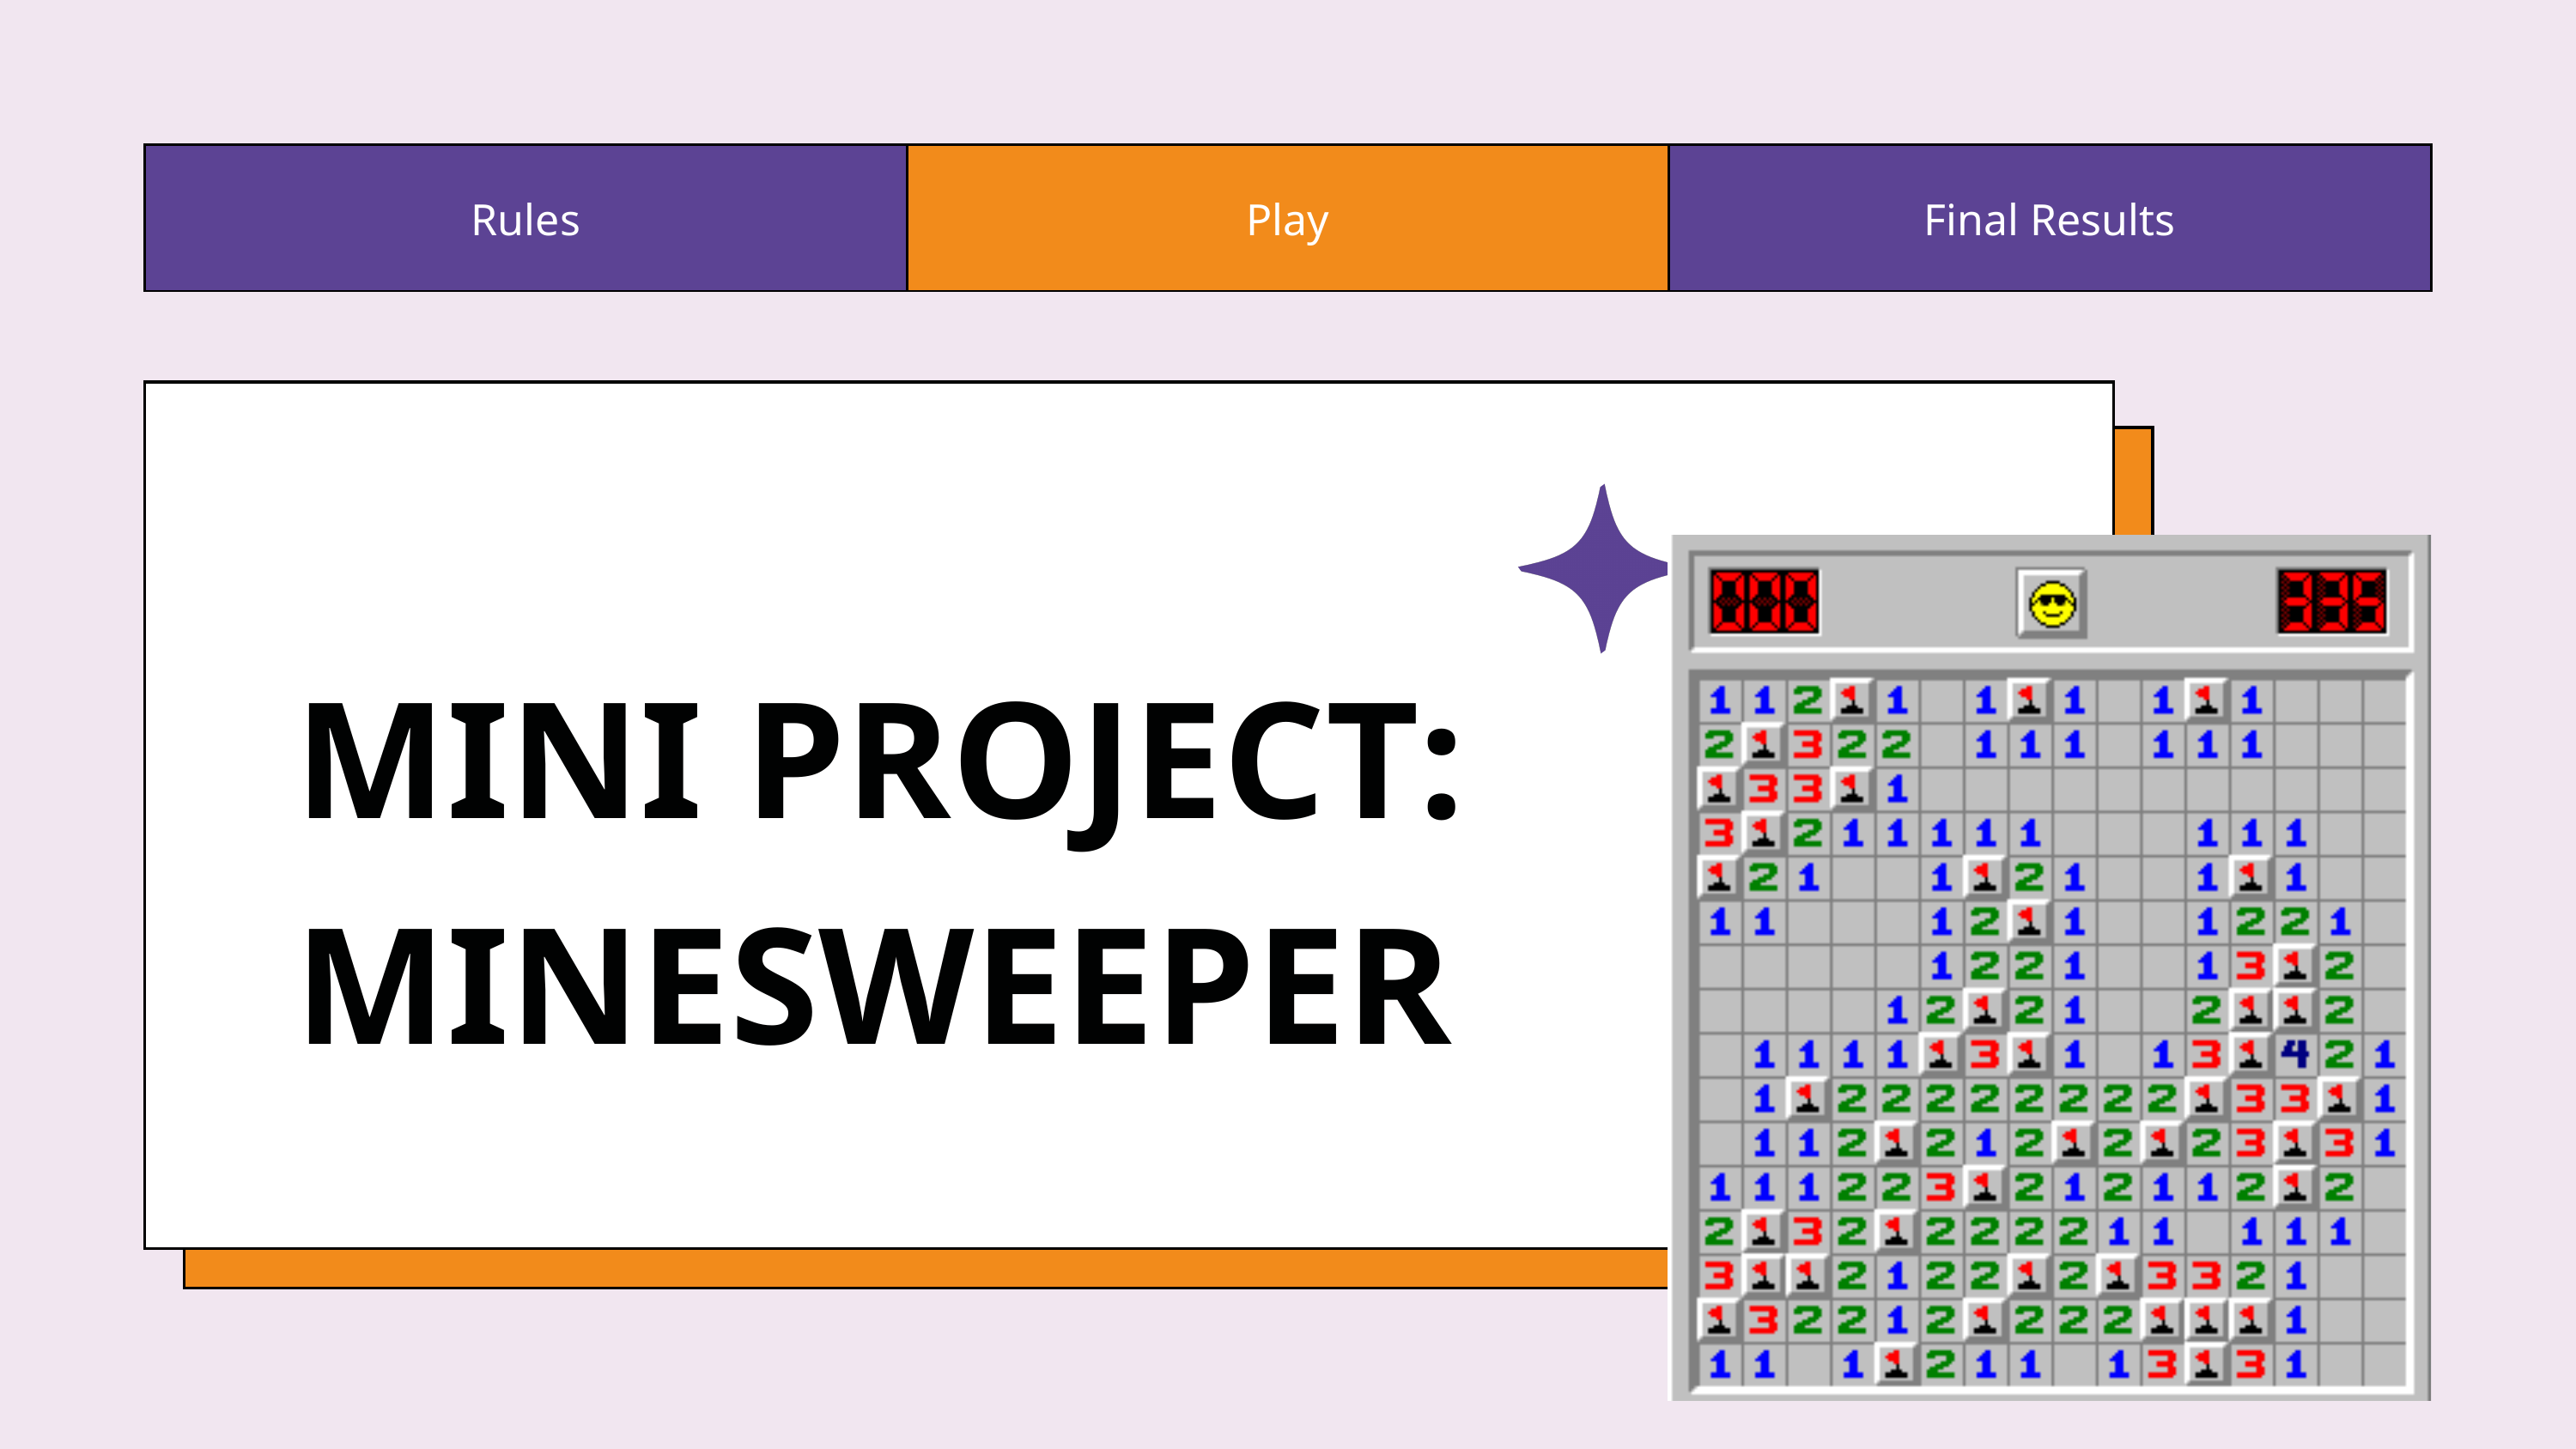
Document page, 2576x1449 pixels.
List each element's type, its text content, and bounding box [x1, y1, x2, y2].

table_header Play [908, 146, 1668, 290]
table_header Final Results [1670, 146, 2430, 290]
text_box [184, 427, 2154, 1288]
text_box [144, 381, 2114, 1249]
text_box [1667, 535, 2432, 1401]
table_header Rules [146, 146, 906, 290]
